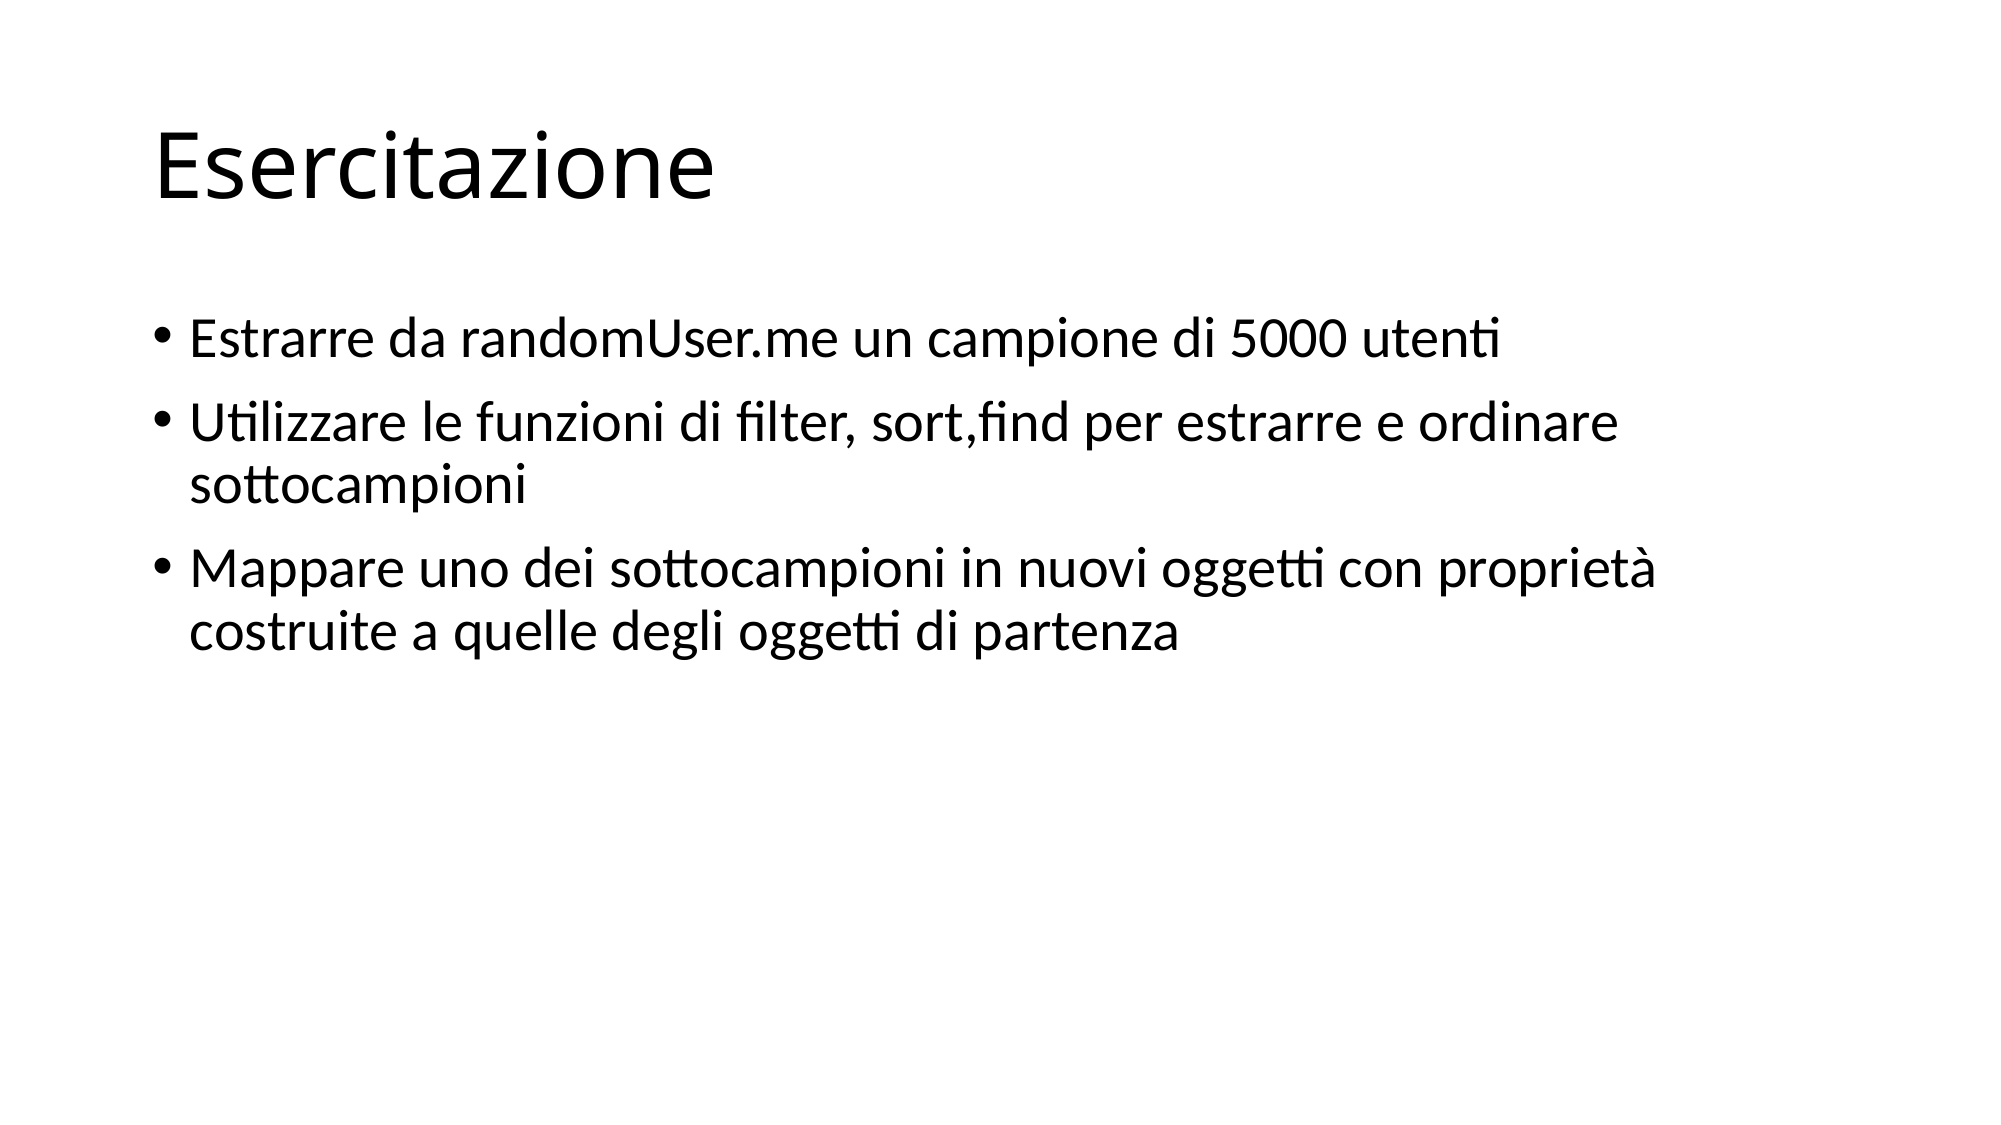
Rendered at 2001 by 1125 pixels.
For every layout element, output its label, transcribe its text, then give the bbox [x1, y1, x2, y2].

list Estrarre da randomUser.me un campione di 5000 utenti Utilizzare le funzioni di filter, sort,find per estrarre e ordinare sottocampioni Mappare uno dei sottocampioni in nuovi oggetti con proprietà costruite a quelle degli oggetti di partenza [137, 299, 1863, 1014]
title Esercitazione [137, 59, 1863, 278]
